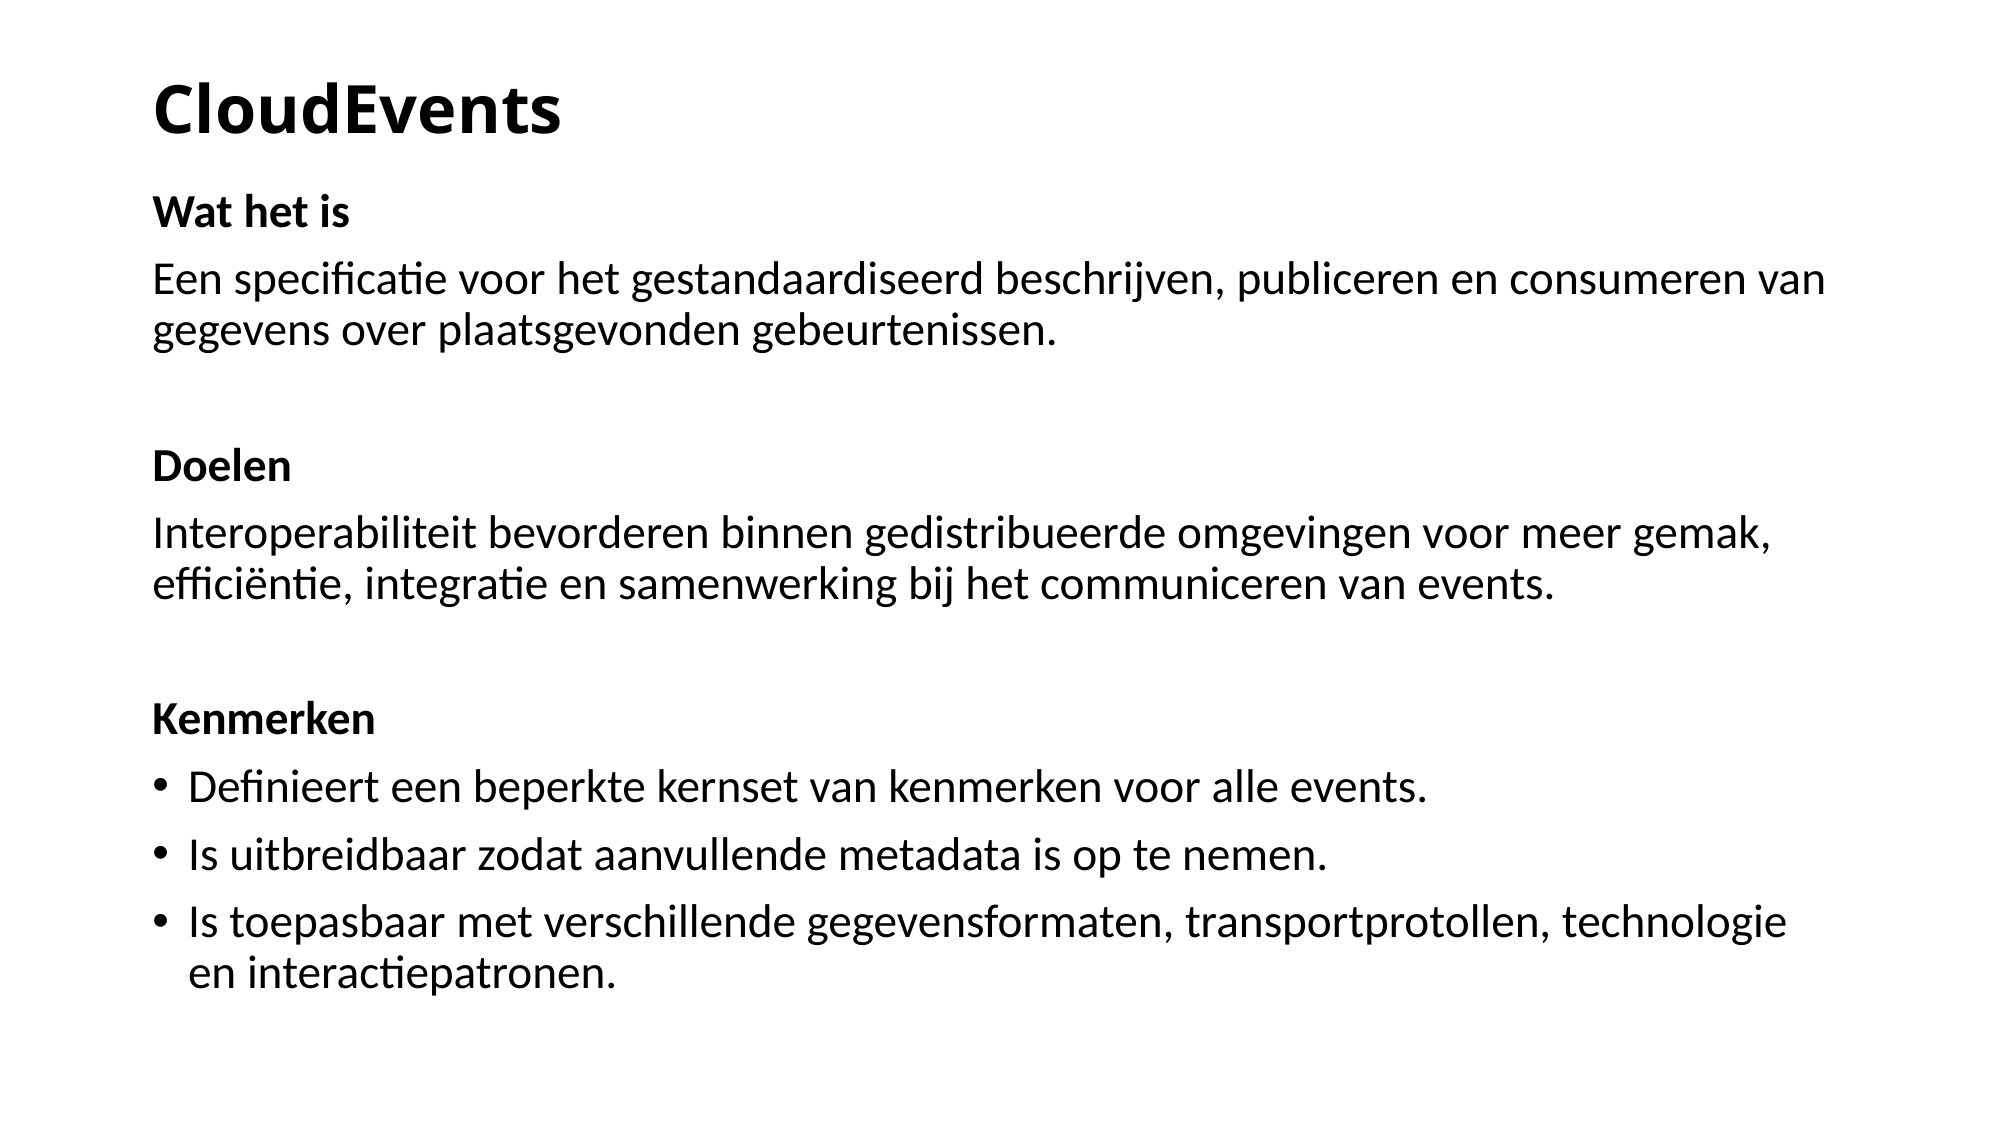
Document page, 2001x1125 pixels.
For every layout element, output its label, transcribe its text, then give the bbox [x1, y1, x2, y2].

title CloudEvents [137, 59, 1863, 164]
list Wat het is Een specificatie voor het gestandaardiseerd beschrijven, publiceren en consumeren van gegevens over plaatsgevonden gebeurtenissen. Doelen Interoperabiliteit bevorderen binnen gedistribueerde omgevingen voor meer gemak, efficiëntie, integratie en samenwerking bij het communiceren van events. Kenmerken Definieert een beperkte kernset van kenmerken voor alle events. Is uitbreidbaar zodat aanvullende metadata is op te nemen. Is toepasbaar met verschillende gegevensformaten, transportprotollen, technologie en interactiepatronen. [137, 178, 1863, 1014]
